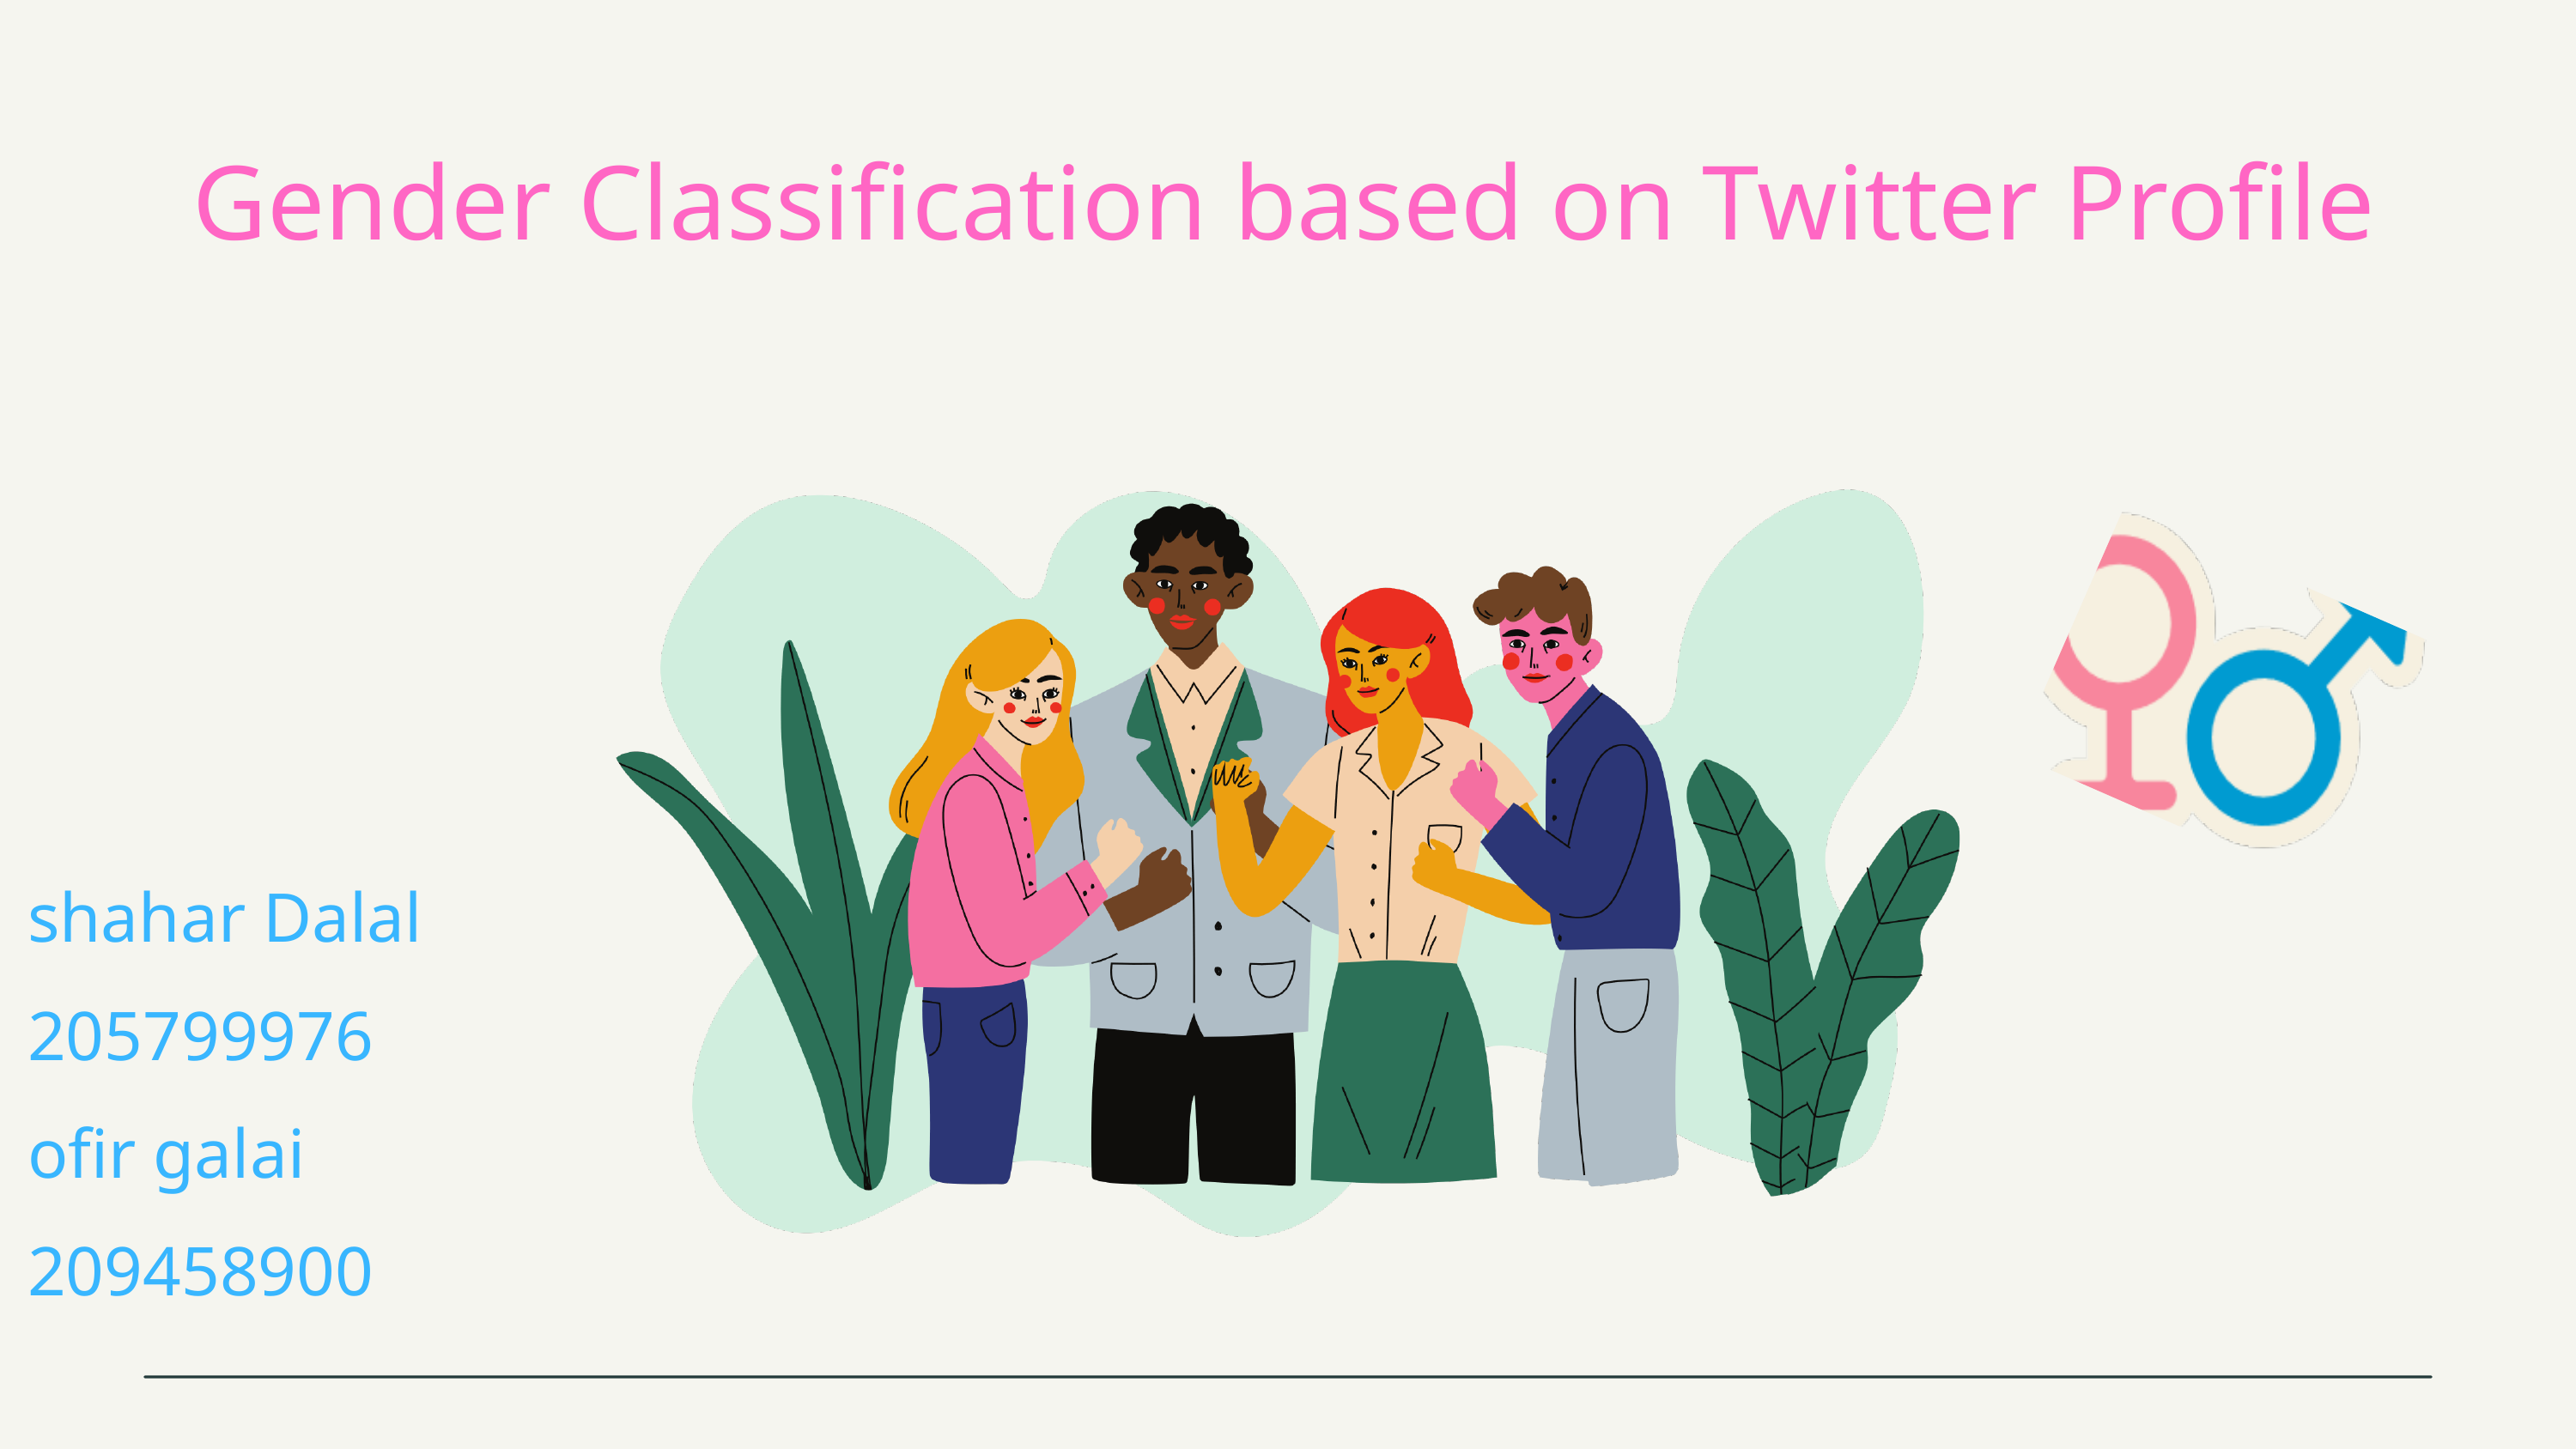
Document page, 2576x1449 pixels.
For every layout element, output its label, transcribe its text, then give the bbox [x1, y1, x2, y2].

text_box shahar Dalal 205799976 ofir galai 209458900 [27, 888, 698, 1309]
text_box [2015, 507, 2433, 890]
text_box Gender Classification based on Twitter Profile [55, 117, 2513, 404]
text_box [616, 465, 1960, 1242]
